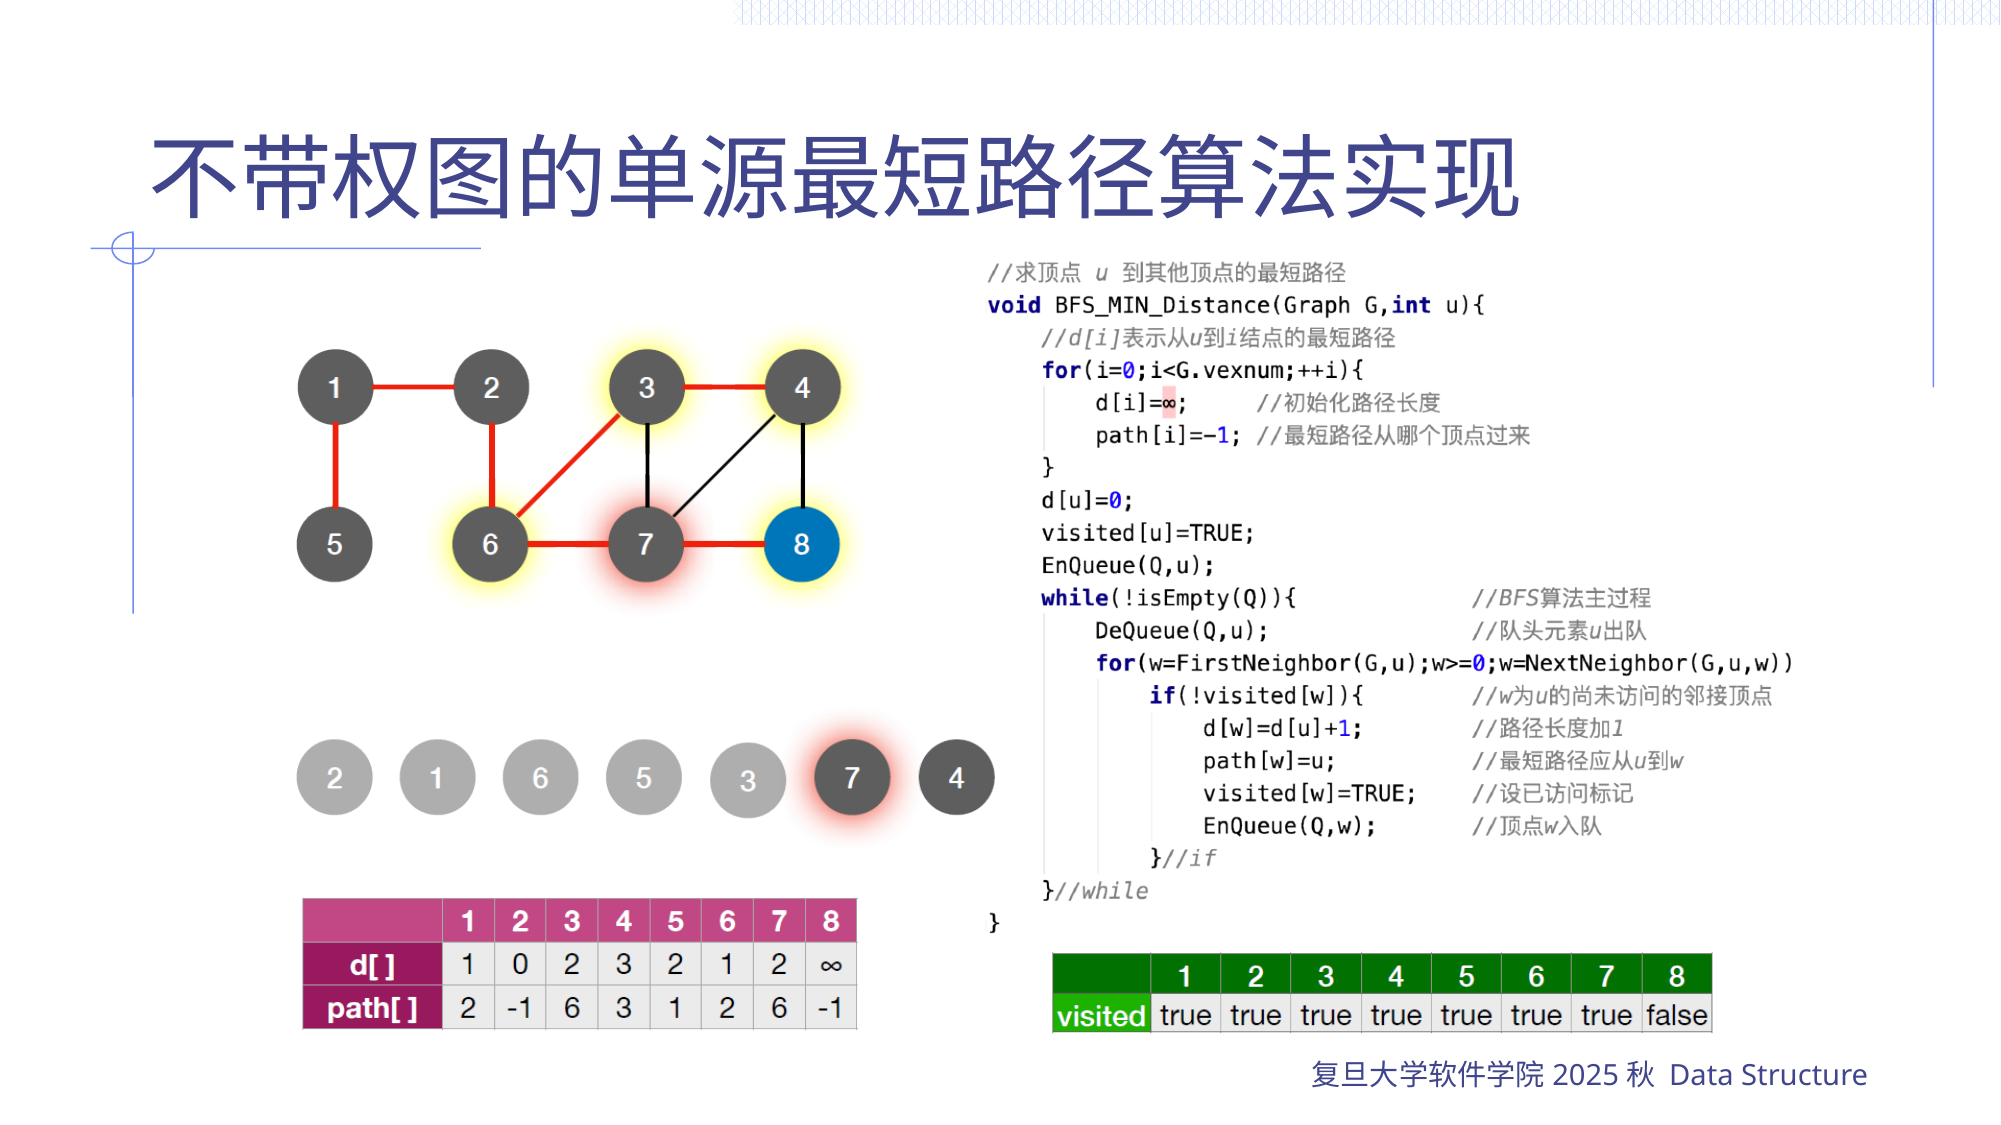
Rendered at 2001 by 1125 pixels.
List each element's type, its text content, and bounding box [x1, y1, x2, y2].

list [249, 255, 1818, 1045]
title 不带权图的单源最短路径算法实现 [133, 50, 1834, 238]
